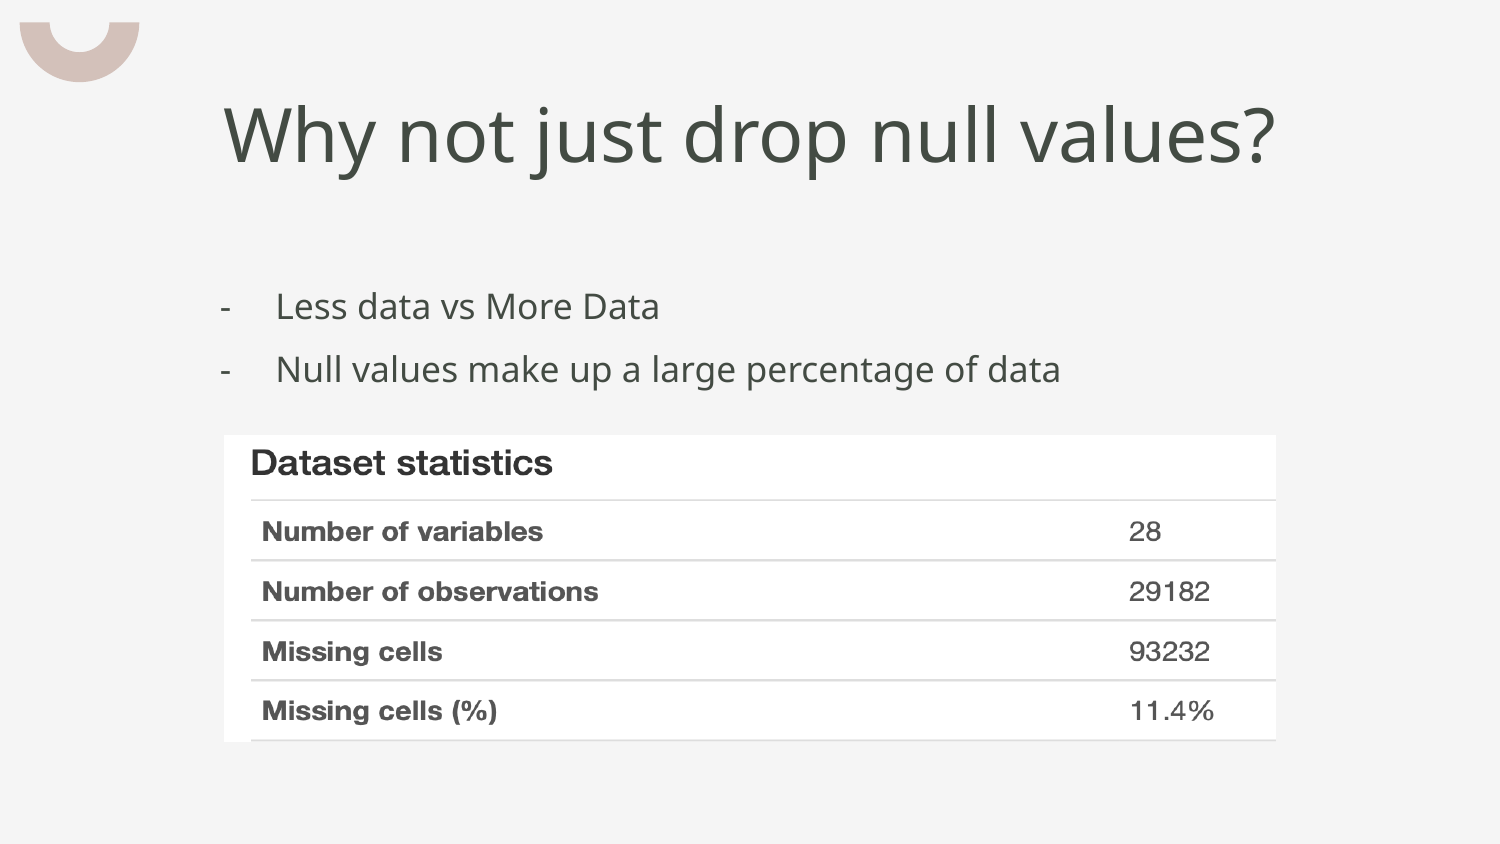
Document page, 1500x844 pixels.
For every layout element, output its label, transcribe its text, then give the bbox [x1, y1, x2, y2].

text_box Less data vs More Data Null values make up a large percentage of data [185, 269, 1315, 403]
text_box [64, 485, 444, 803]
title Why not just drop null values? [118, 72, 1382, 167]
picture [224, 435, 1276, 742]
